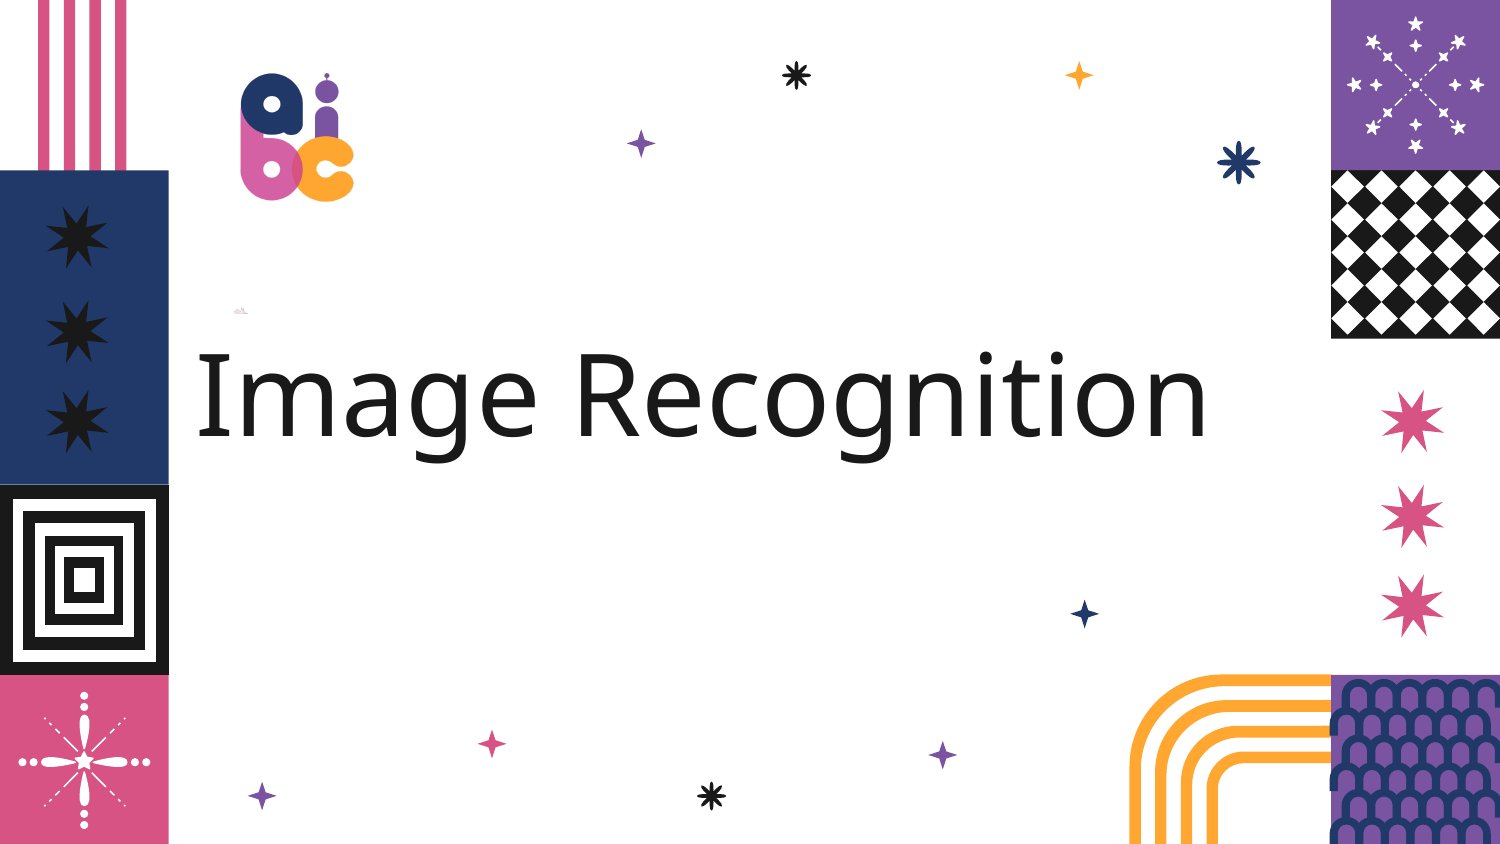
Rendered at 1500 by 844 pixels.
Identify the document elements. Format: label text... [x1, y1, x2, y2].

text_box [477, 729, 507, 759]
text_box [626, 129, 656, 158]
text_box [1217, 140, 1261, 185]
picture [214, 0, 362, 314]
text_box [0, 683, 169, 844]
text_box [1129, 673, 1349, 844]
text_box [18, 692, 150, 829]
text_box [1330, 170, 1500, 335]
text_box [1331, 0, 1500, 169]
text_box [0, 0, 127, 374]
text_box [1347, 16, 1484, 154]
title Image Recognition [180, 353, 1450, 693]
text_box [45, 205, 109, 454]
text_box [928, 740, 958, 770]
text_box [1070, 599, 1100, 629]
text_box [1329, 678, 1500, 844]
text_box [1380, 389, 1445, 638]
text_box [0, 484, 169, 676]
text_box [0, 170, 169, 484]
text_box [1064, 61, 1094, 90]
